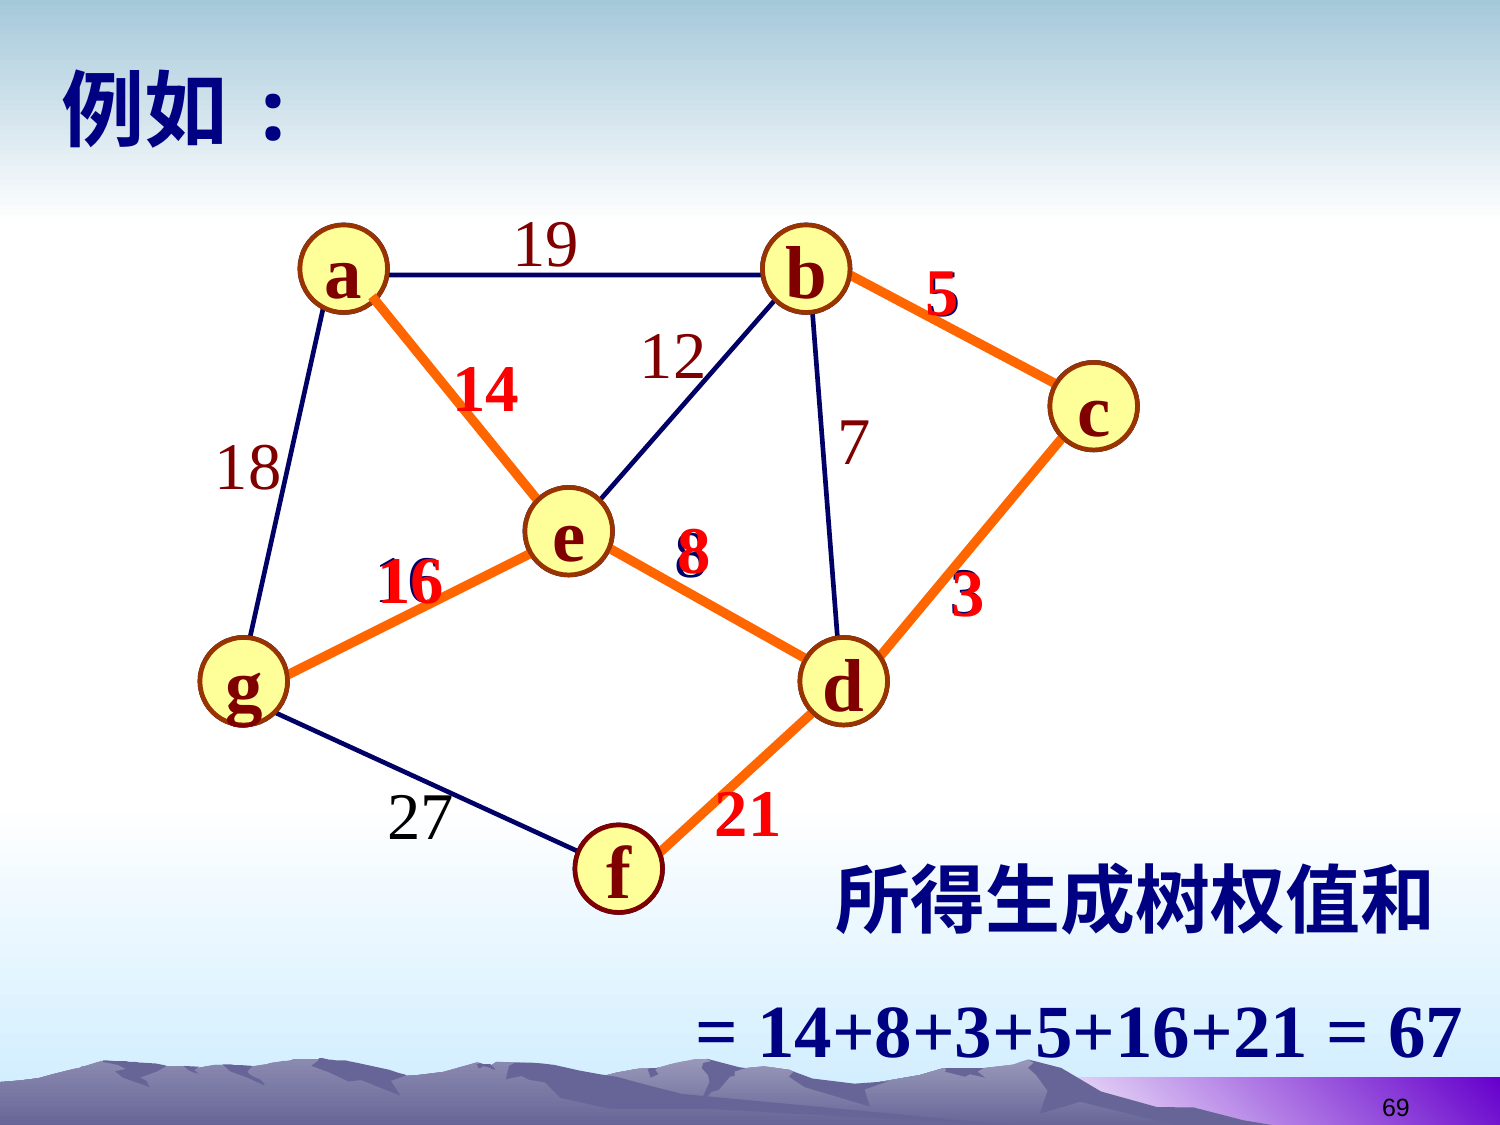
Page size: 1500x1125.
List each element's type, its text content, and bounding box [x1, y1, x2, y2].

text_box 所得生成树权值和 [820, 844, 1451, 950]
text_box = 14+8+3+5+16+21 = 67 [680, 974, 1479, 1080]
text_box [199, 192, 1138, 913]
text_box 例如: [46, 50, 313, 165]
slide_number 69 [1074, 1080, 1425, 1125]
